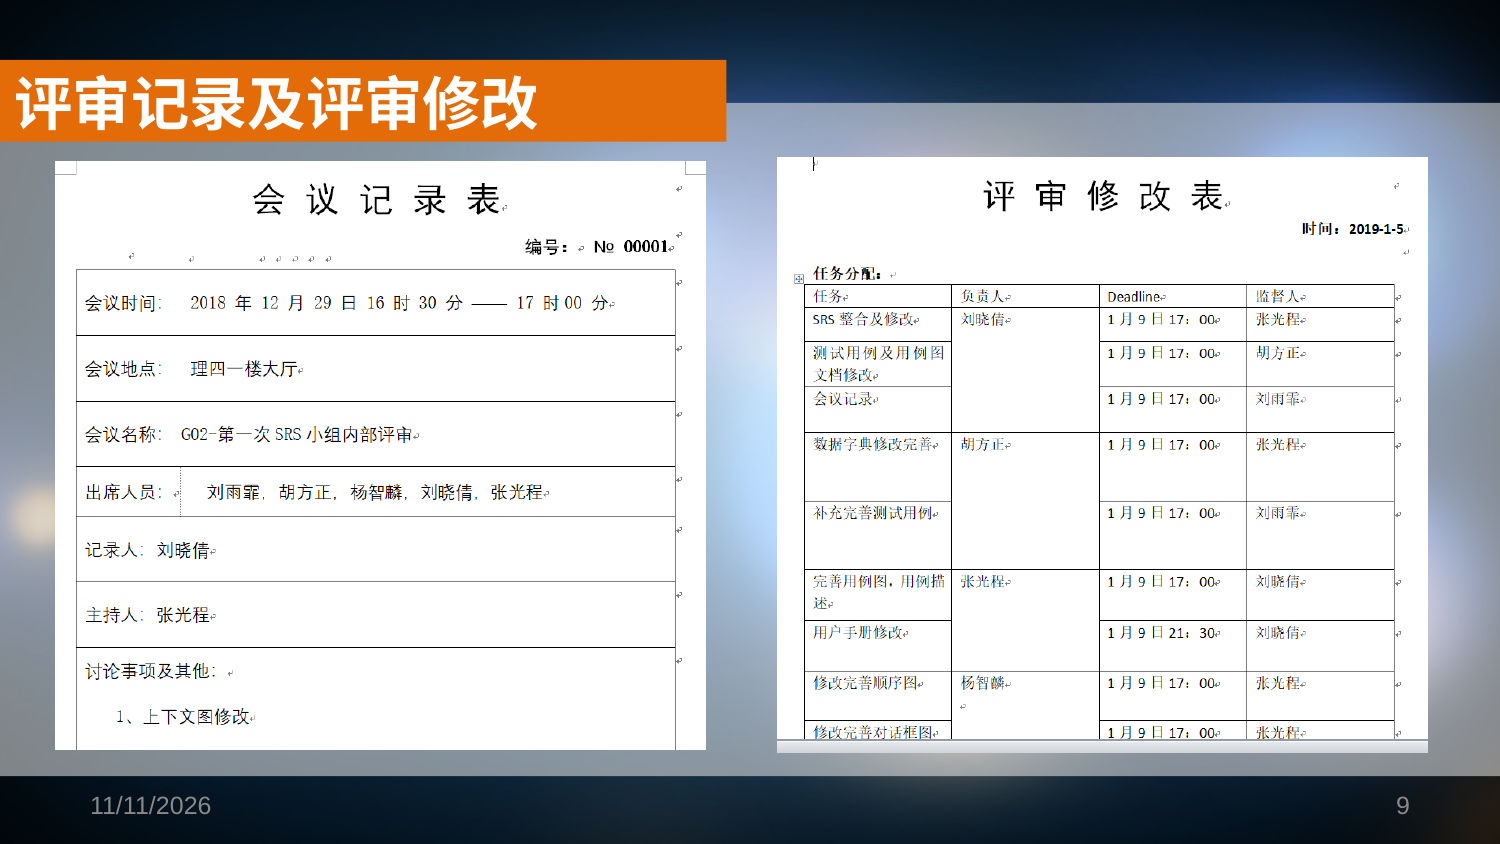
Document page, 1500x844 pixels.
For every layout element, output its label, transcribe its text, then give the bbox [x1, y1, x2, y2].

picture [55, 161, 706, 750]
text_box [0, 102, 1500, 777]
picture [0, 0, 1500, 102]
picture [0, 777, 1500, 844]
slide_number 9 [1074, 781, 1426, 828]
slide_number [74, 781, 426, 828]
picture [777, 157, 1428, 753]
text_box 评审记录及评审修改 [0, 59, 727, 145]
